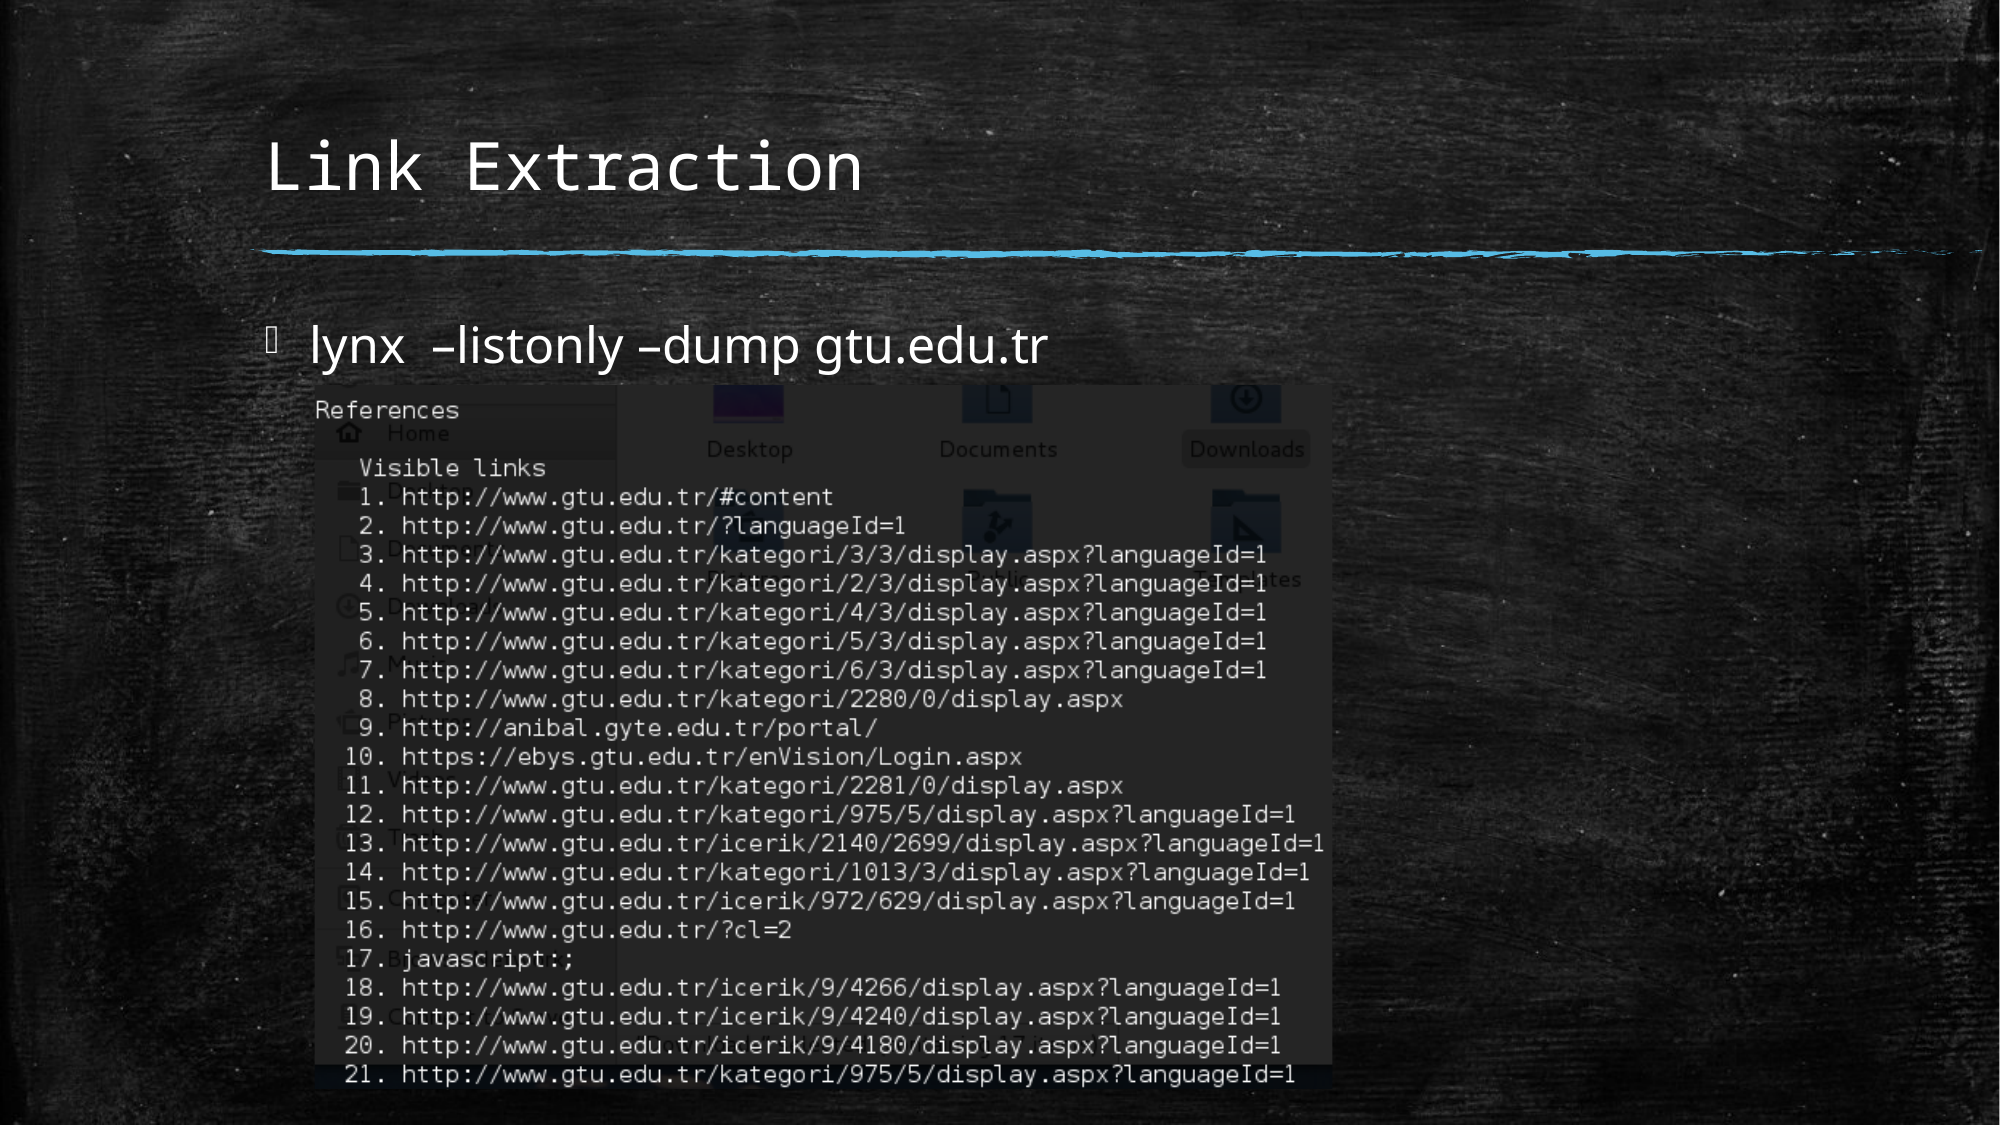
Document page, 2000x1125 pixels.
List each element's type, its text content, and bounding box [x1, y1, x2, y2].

title Link Extraction [249, 45, 1750, 213]
picture [314, 385, 1333, 1089]
list lynx –listonly –dump gtu.edu.tr [249, 312, 1750, 1013]
